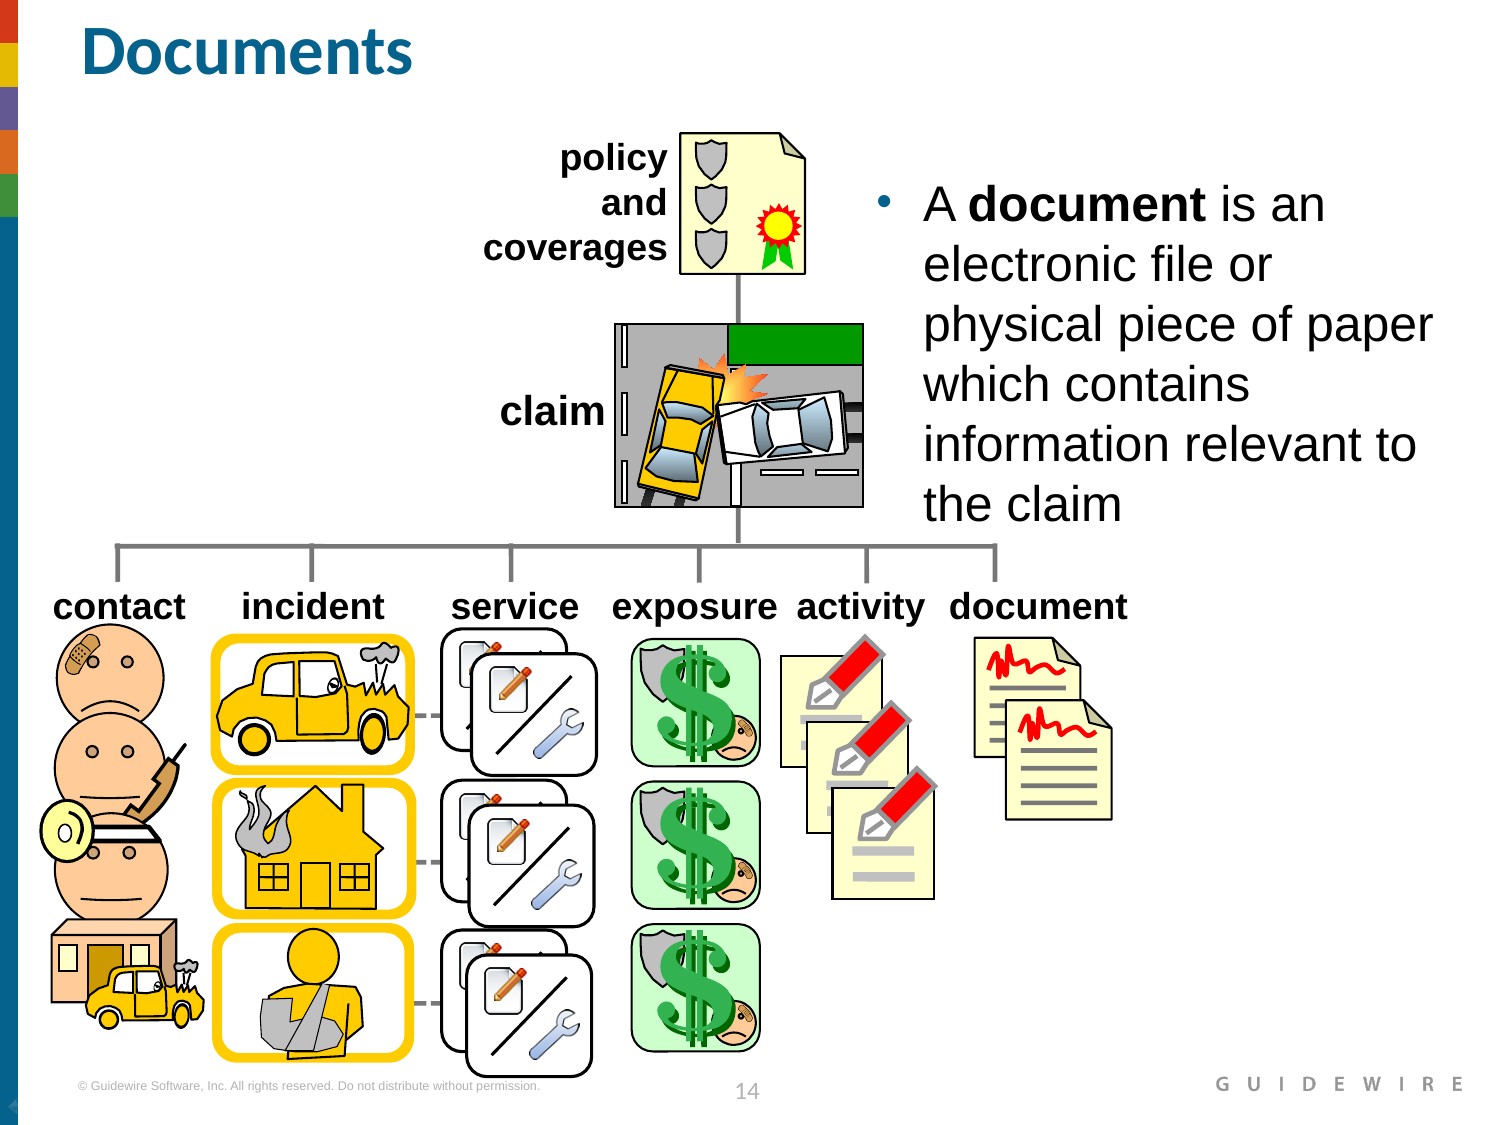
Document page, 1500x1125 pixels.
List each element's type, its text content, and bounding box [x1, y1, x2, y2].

text_box incident [216, 582, 409, 628]
list A document is an electronic file or physical piece of paper which contains information relevant to the claim [876, 171, 1450, 524]
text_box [56, 624, 164, 711]
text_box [806, 703, 909, 834]
text_box document [958, 582, 1135, 628]
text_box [441, 628, 567, 751]
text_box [471, 653, 597, 776]
picture [1215, 1073, 1480, 1096]
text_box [974, 637, 1081, 758]
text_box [466, 954, 592, 1077]
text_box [679, 133, 806, 275]
picture [0, 0, 18, 216]
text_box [441, 779, 567, 903]
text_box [214, 779, 415, 918]
text_box exposure [611, 582, 791, 628]
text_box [468, 804, 595, 928]
text_box claim [413, 384, 606, 435]
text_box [780, 637, 883, 768]
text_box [631, 638, 761, 767]
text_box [54, 712, 188, 834]
title Documents [81, 19, 1446, 142]
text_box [39, 798, 168, 927]
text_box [631, 923, 761, 1052]
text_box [614, 323, 864, 507]
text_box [212, 635, 413, 773]
text_box policy and coverages [453, 133, 668, 269]
text_box activity [791, 582, 958, 628]
text_box contact [40, 582, 198, 628]
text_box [214, 925, 412, 1061]
text_box service [418, 582, 611, 628]
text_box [1005, 699, 1112, 820]
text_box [832, 768, 935, 899]
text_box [631, 781, 761, 910]
picture [10, 1101, 18, 1111]
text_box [51, 919, 204, 1031]
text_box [441, 929, 567, 1052]
